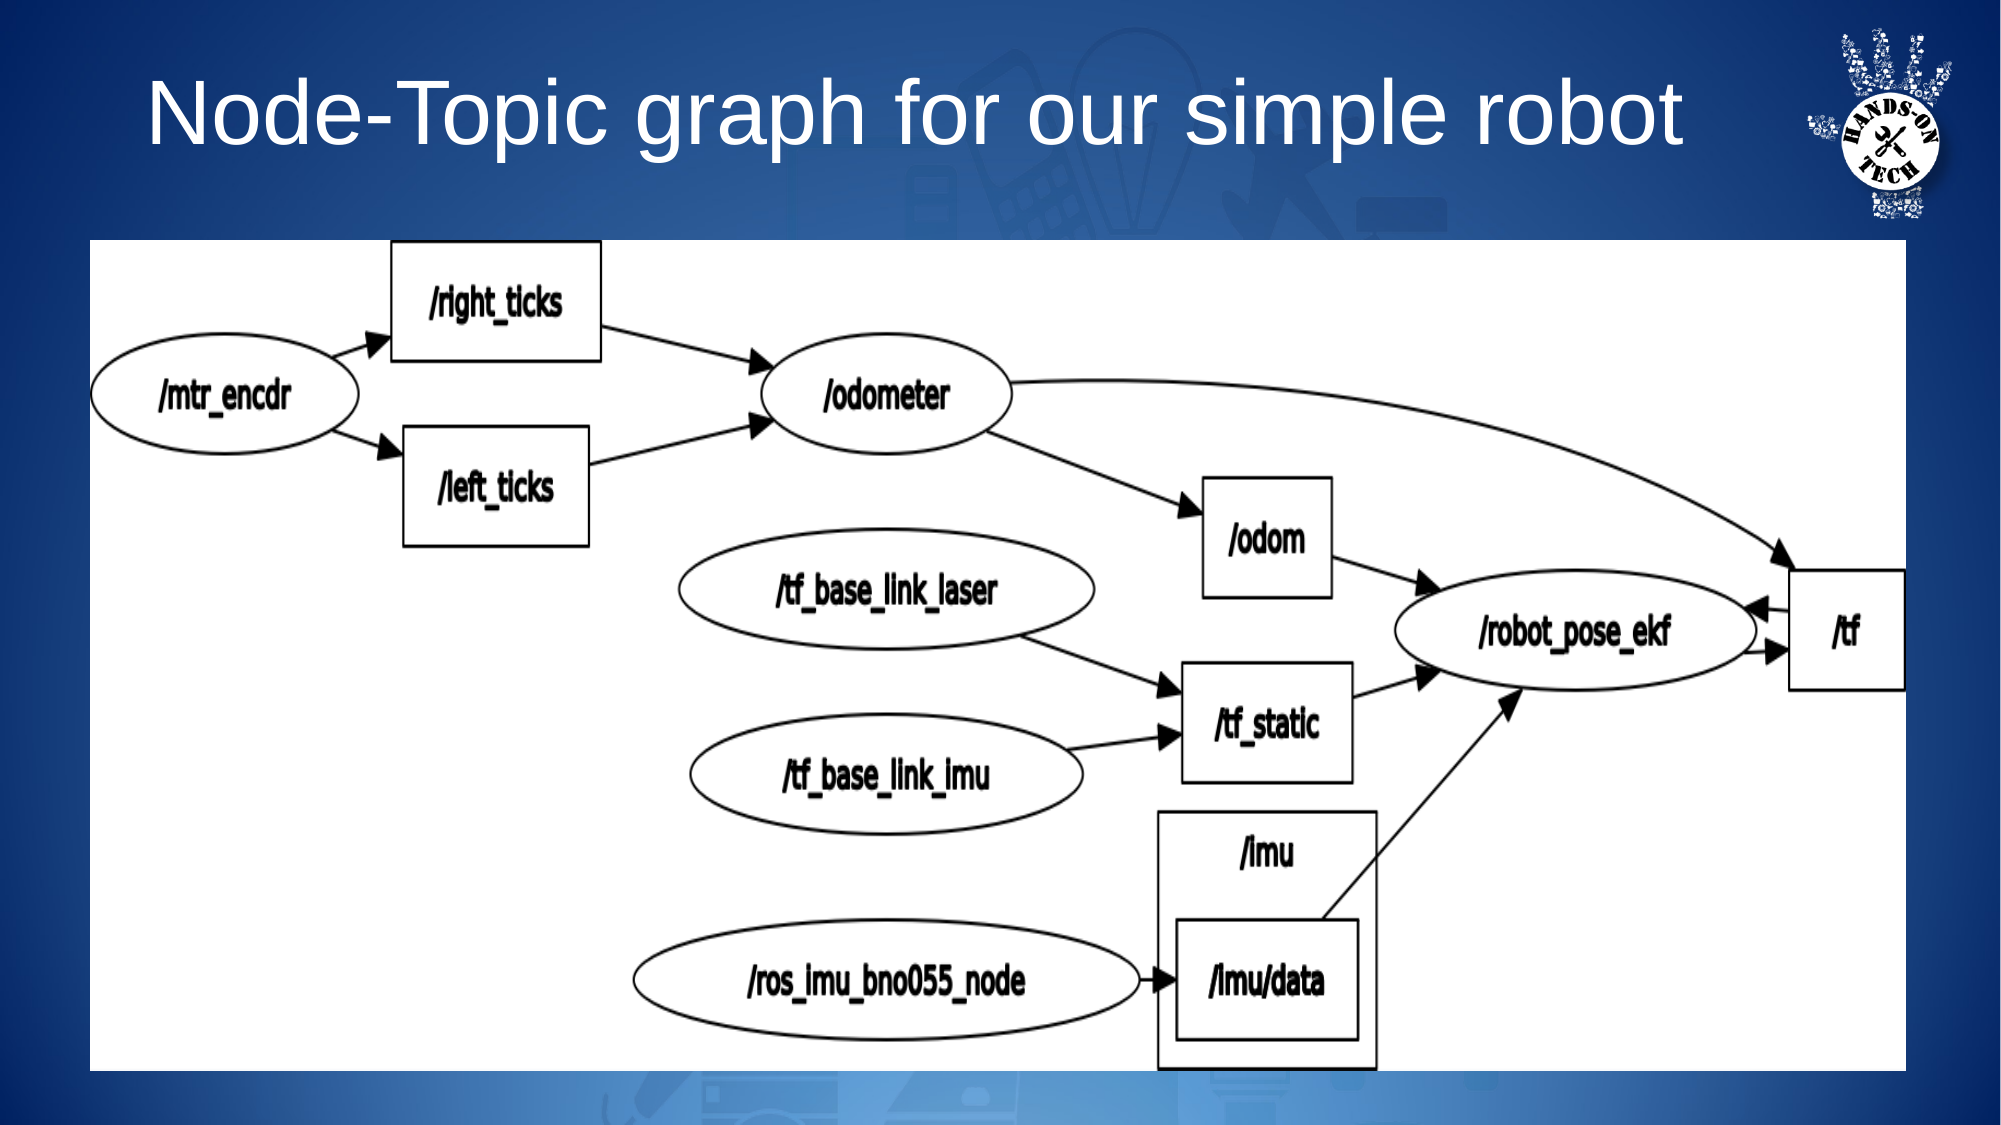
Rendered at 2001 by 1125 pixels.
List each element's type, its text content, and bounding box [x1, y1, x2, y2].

picture [0, 0, 2001, 1125]
text_box Node-Topic graph for our simple robot [96, 5, 1736, 224]
